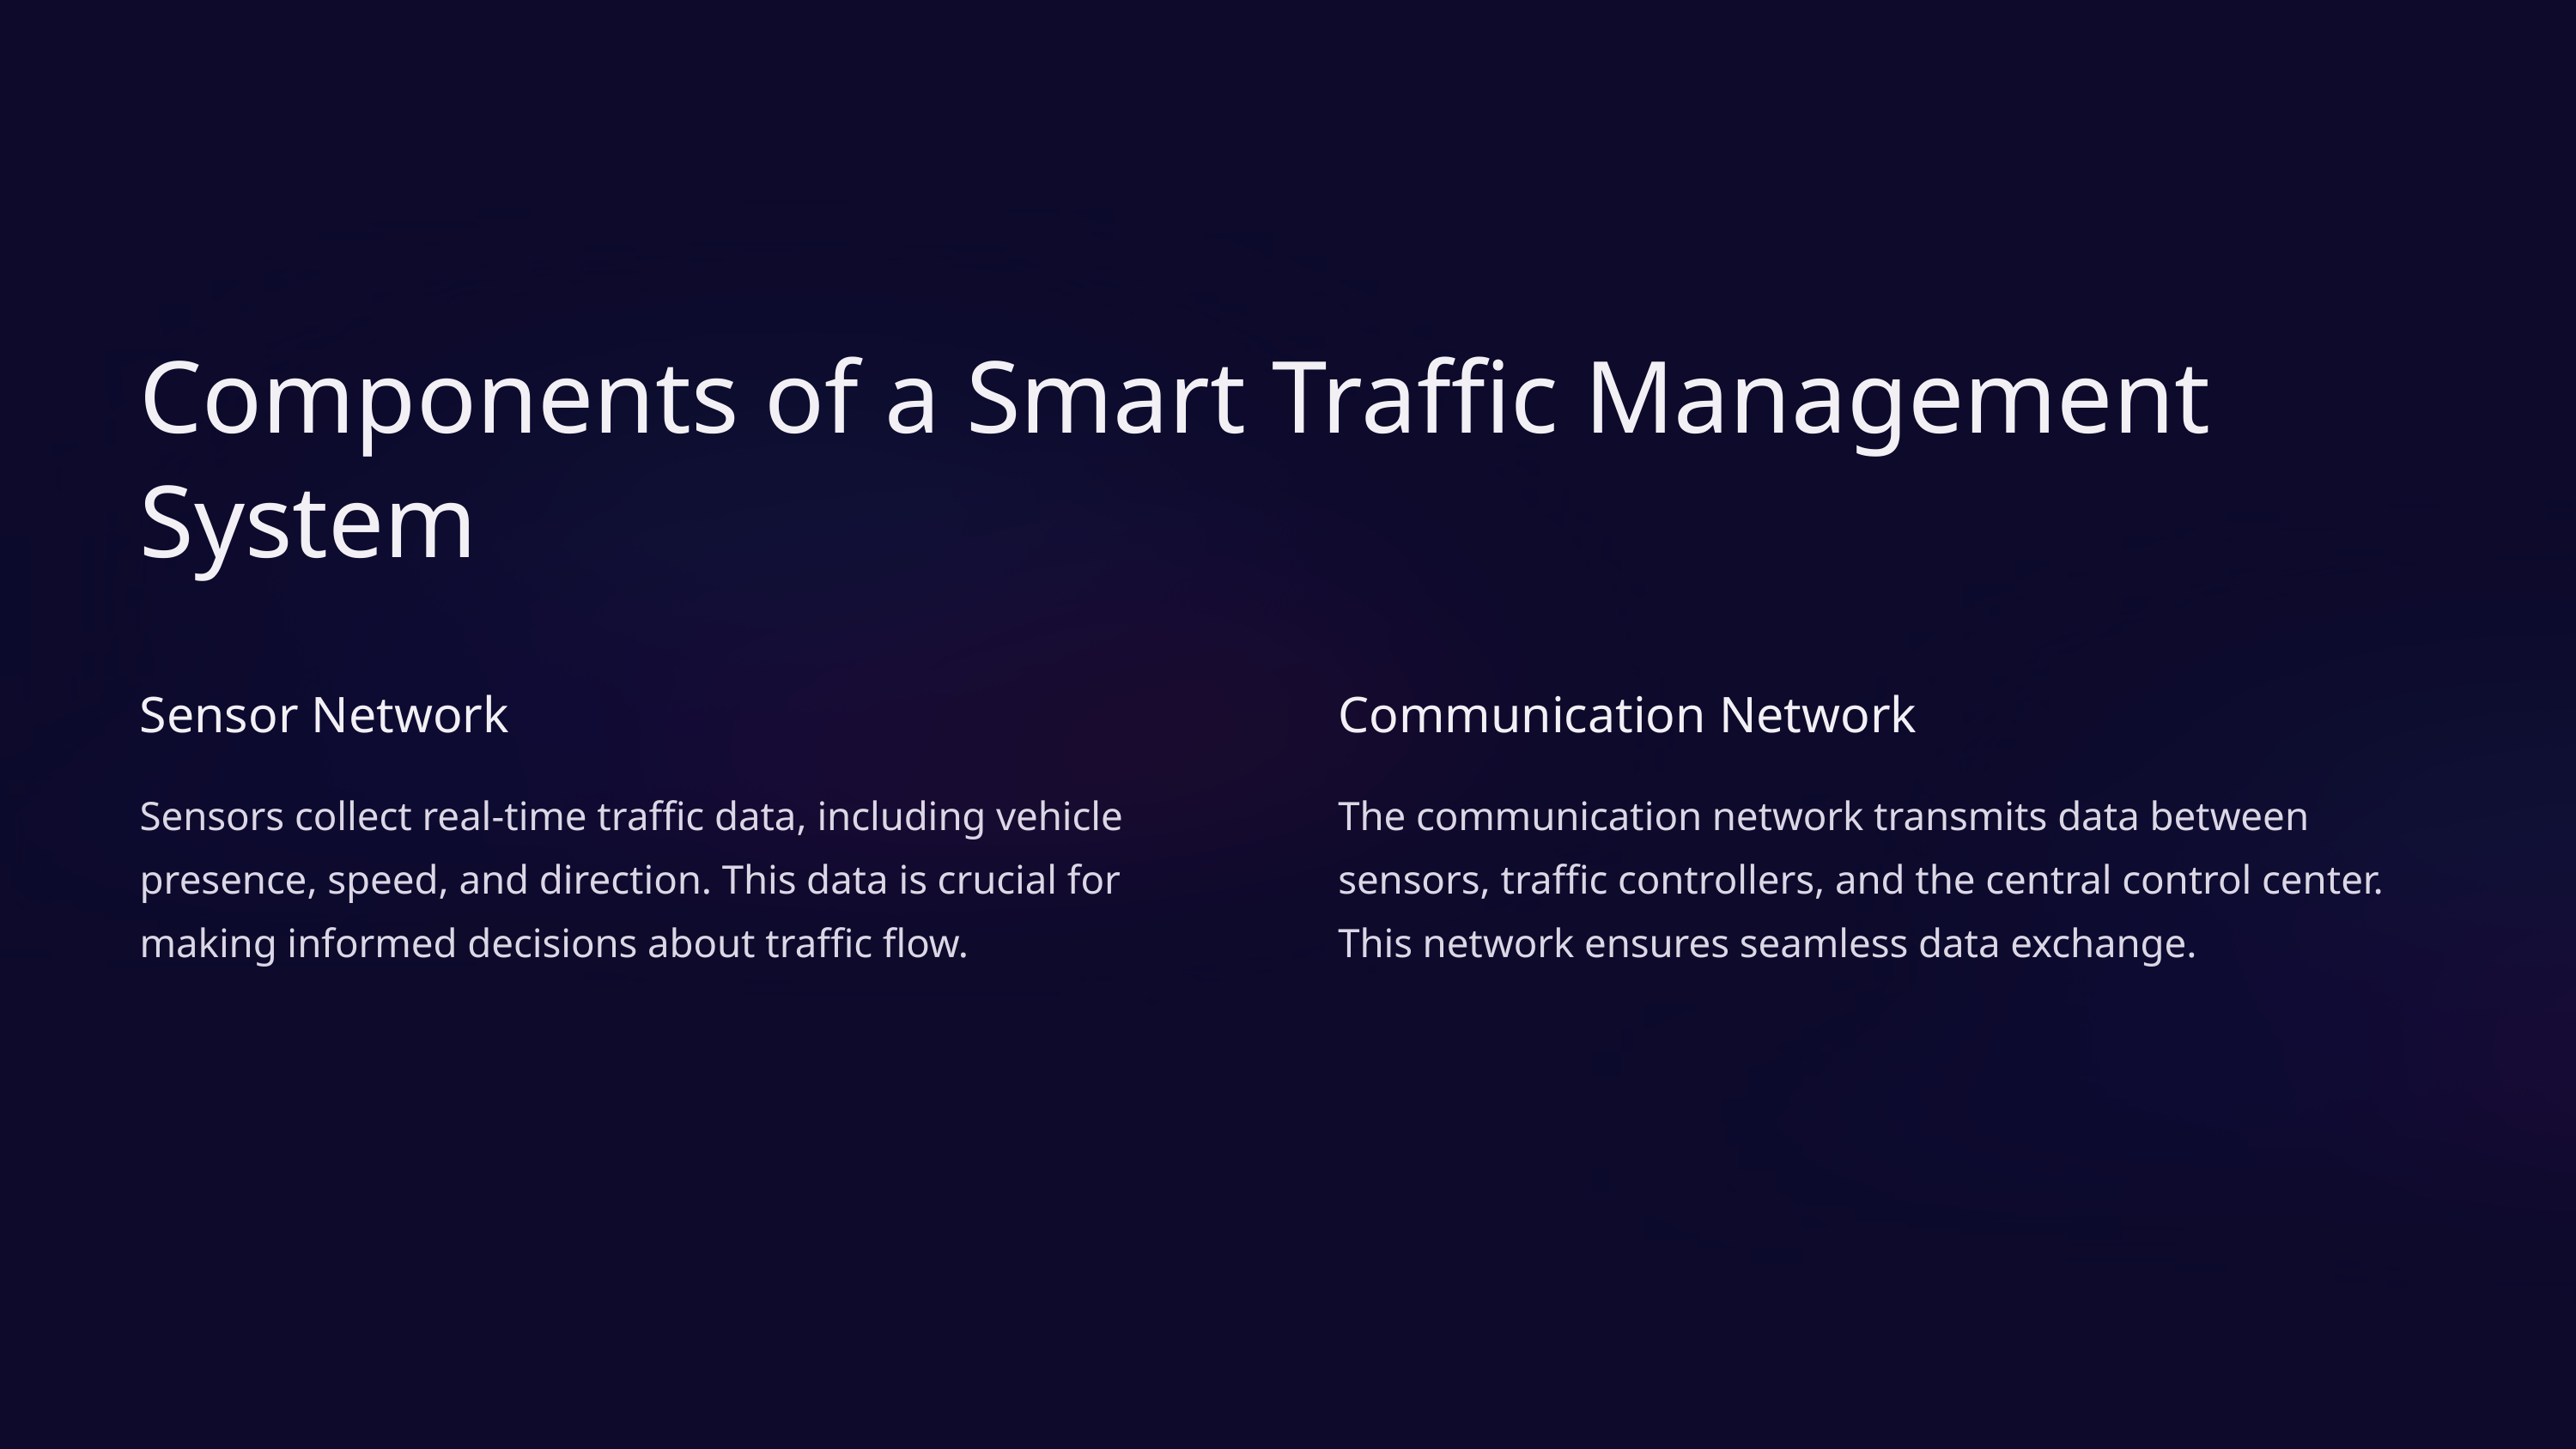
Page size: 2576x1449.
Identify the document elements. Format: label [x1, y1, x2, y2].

text_box [0, 0, 2576, 1449]
